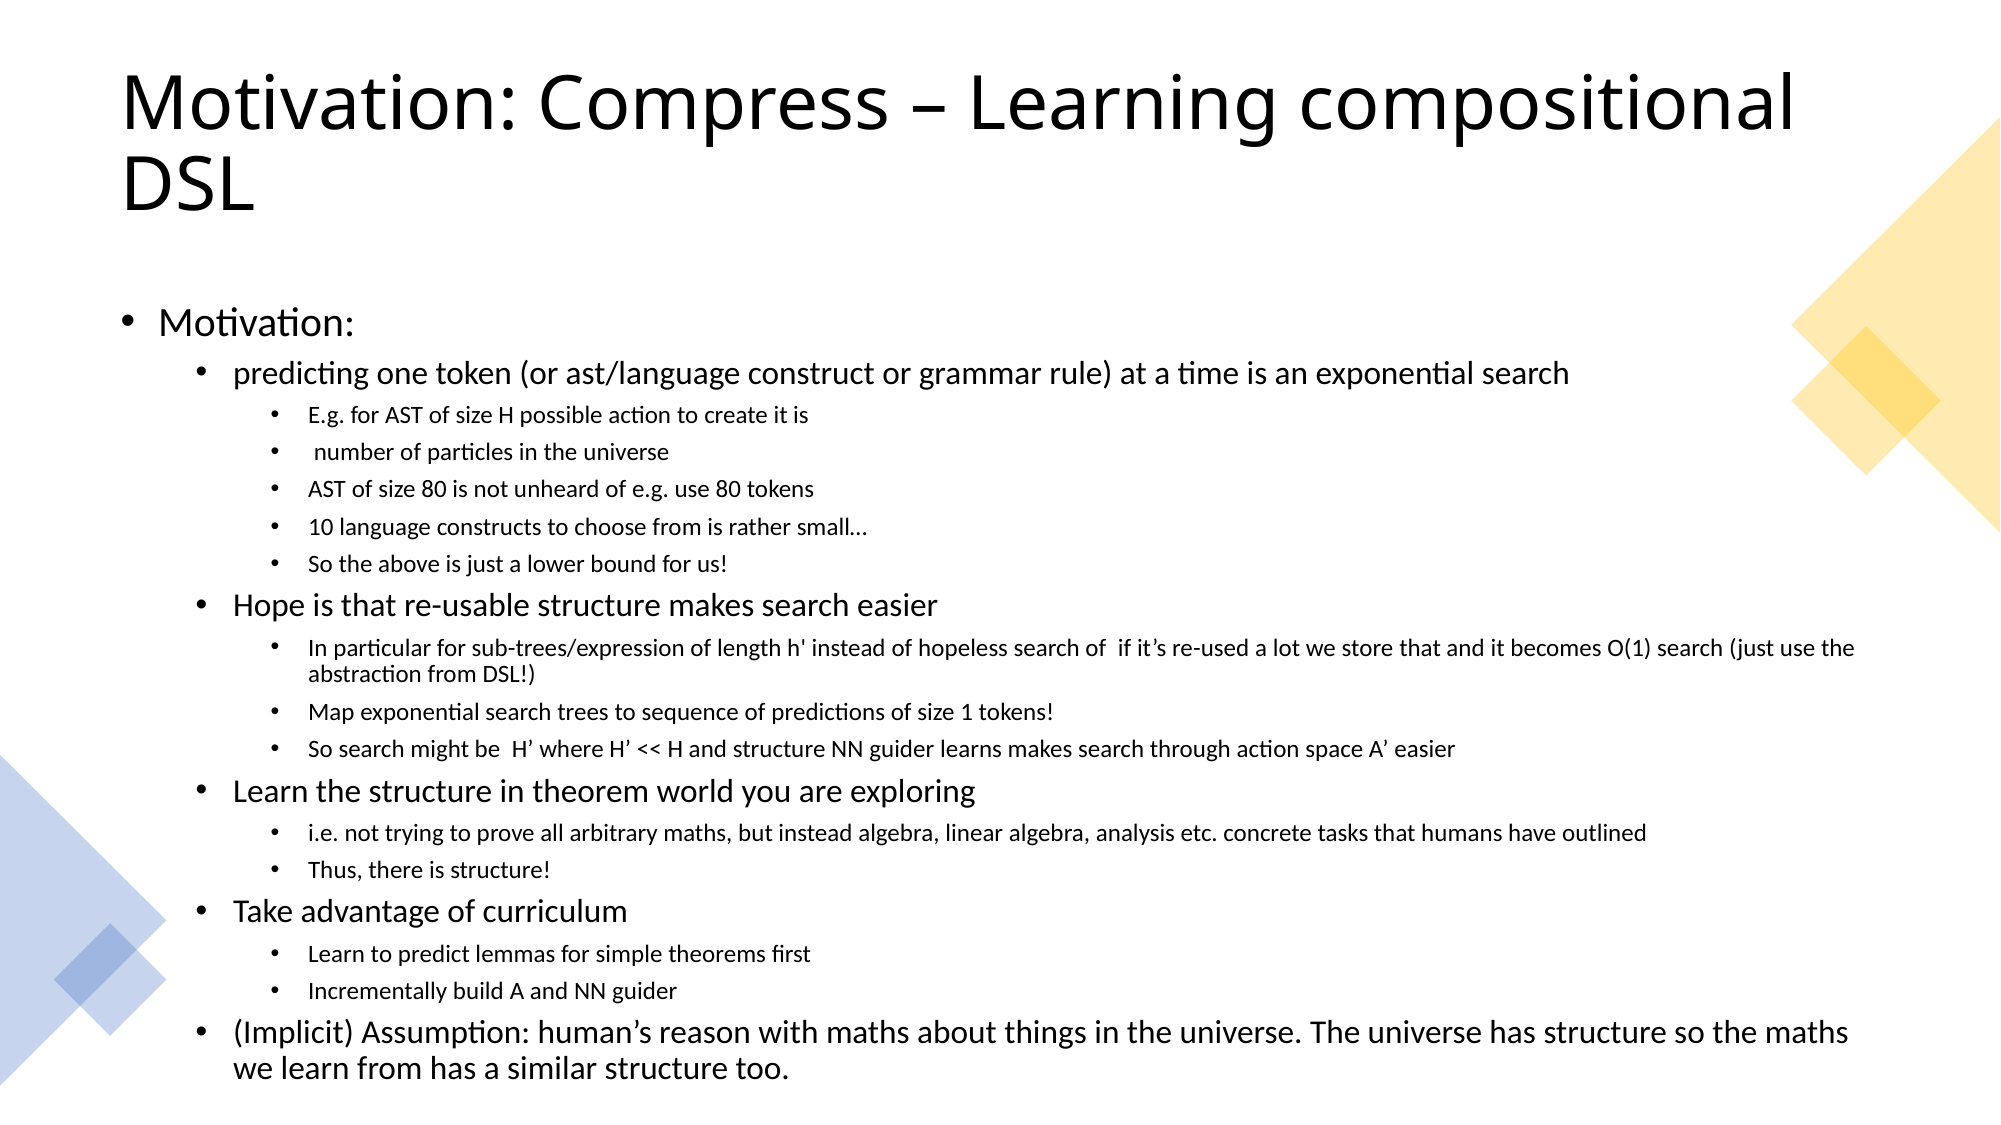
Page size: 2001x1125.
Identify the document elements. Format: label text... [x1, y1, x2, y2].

text_box [1789, 115, 2000, 535]
text_box [52, 921, 168, 1038]
title Motivation: Compress – Learning compositional DSL [105, 52, 1895, 240]
text_box [0, 0, 2000, 1125]
text_box [0, 753, 168, 1088]
text_box [1789, 363, 1904, 477]
